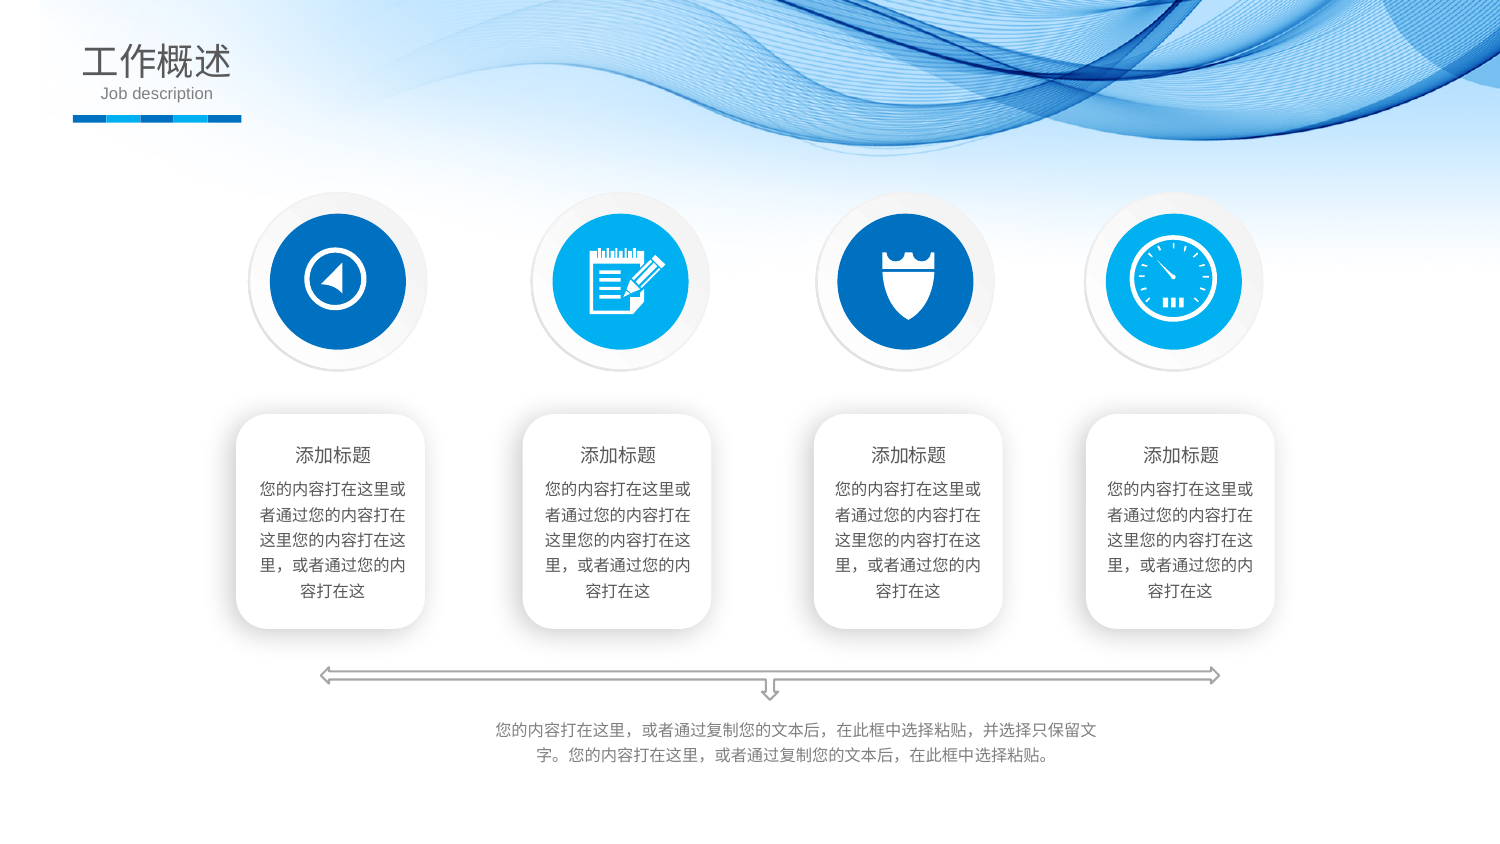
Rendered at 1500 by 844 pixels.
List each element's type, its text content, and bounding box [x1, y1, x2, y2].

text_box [247, 191, 428, 372]
picture [0, 0, 1500, 844]
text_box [813, 413, 1003, 630]
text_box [235, 413, 425, 630]
text_box 您的内容打在这里，或者通过复制您的文本后，在此框中选择粘贴，并选择只保留文字。您的内容打在这里，或者通过复制您的文本后，在此框中选择粘贴。 [482, 711, 1110, 768]
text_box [815, 191, 996, 372]
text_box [530, 191, 711, 372]
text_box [1083, 191, 1264, 372]
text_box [522, 413, 712, 630]
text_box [11, 31, 303, 123]
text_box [1085, 413, 1275, 630]
text_box [318, 665, 1222, 703]
